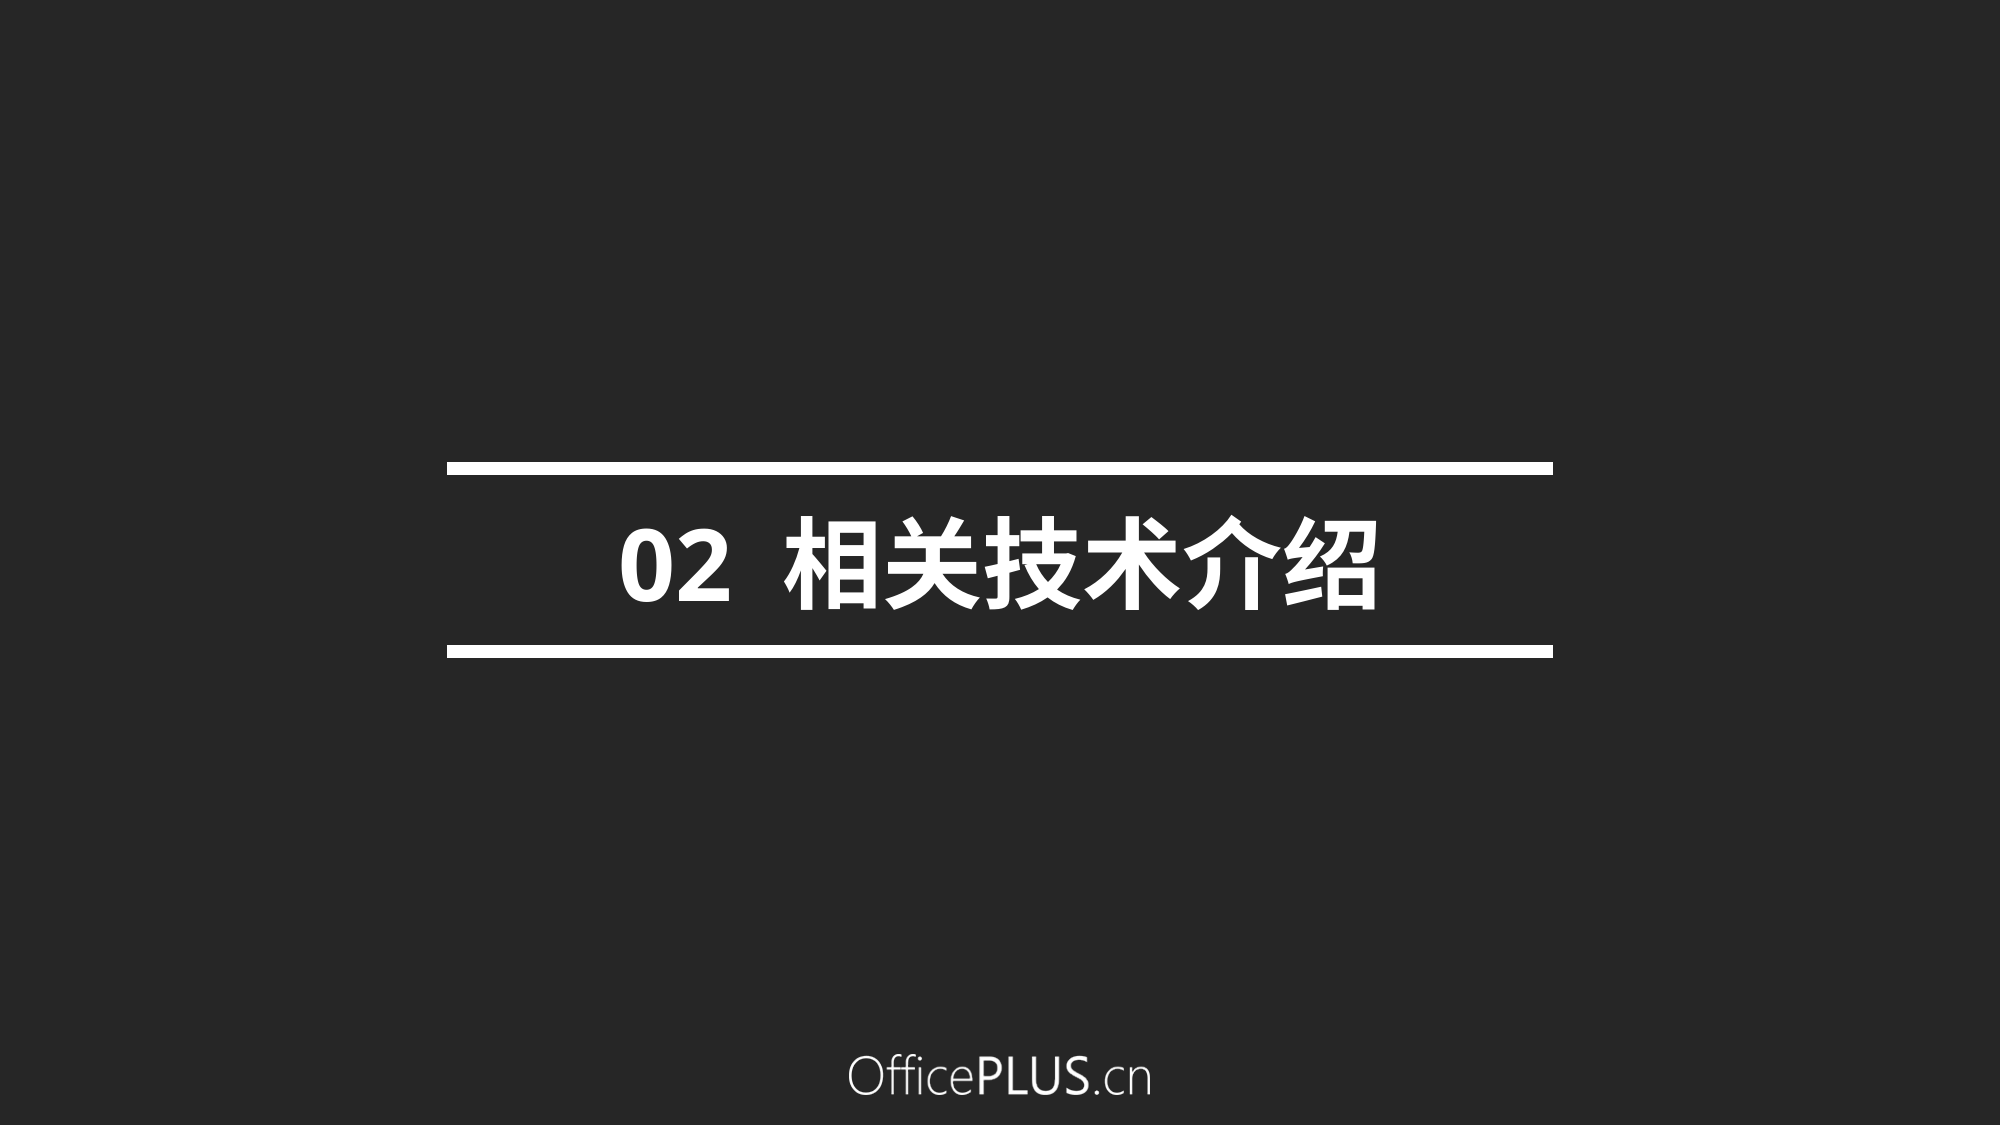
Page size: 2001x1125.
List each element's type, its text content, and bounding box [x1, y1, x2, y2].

picture [849, 1054, 1150, 1095]
list 02 相关技术介绍 [446, 494, 1554, 631]
